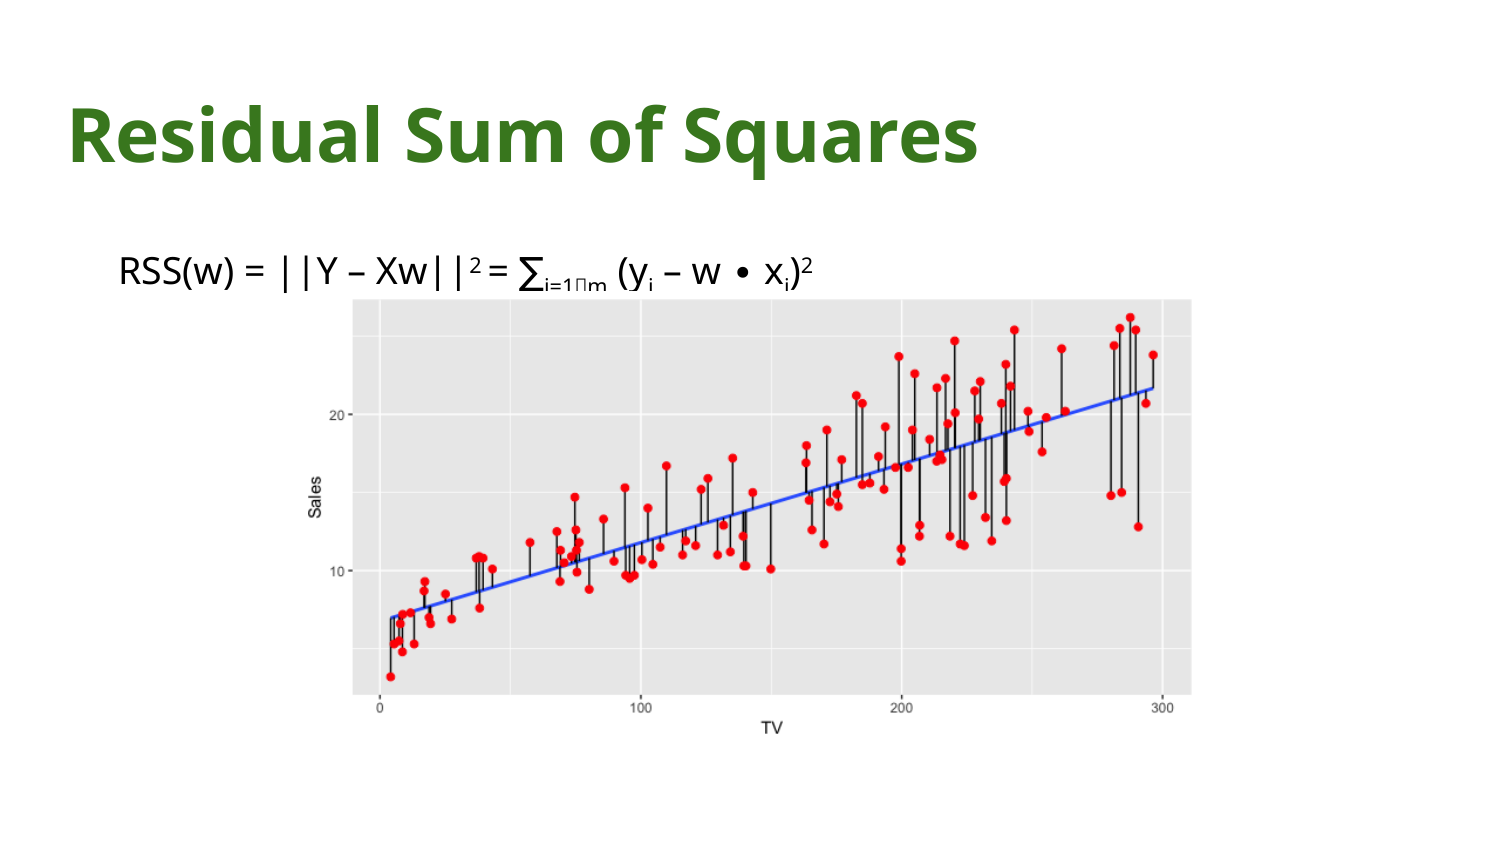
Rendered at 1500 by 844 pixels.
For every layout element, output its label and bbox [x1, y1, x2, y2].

picture [299, 291, 1201, 743]
list [103, 224, 1397, 844]
title [51, 72, 1449, 167]
